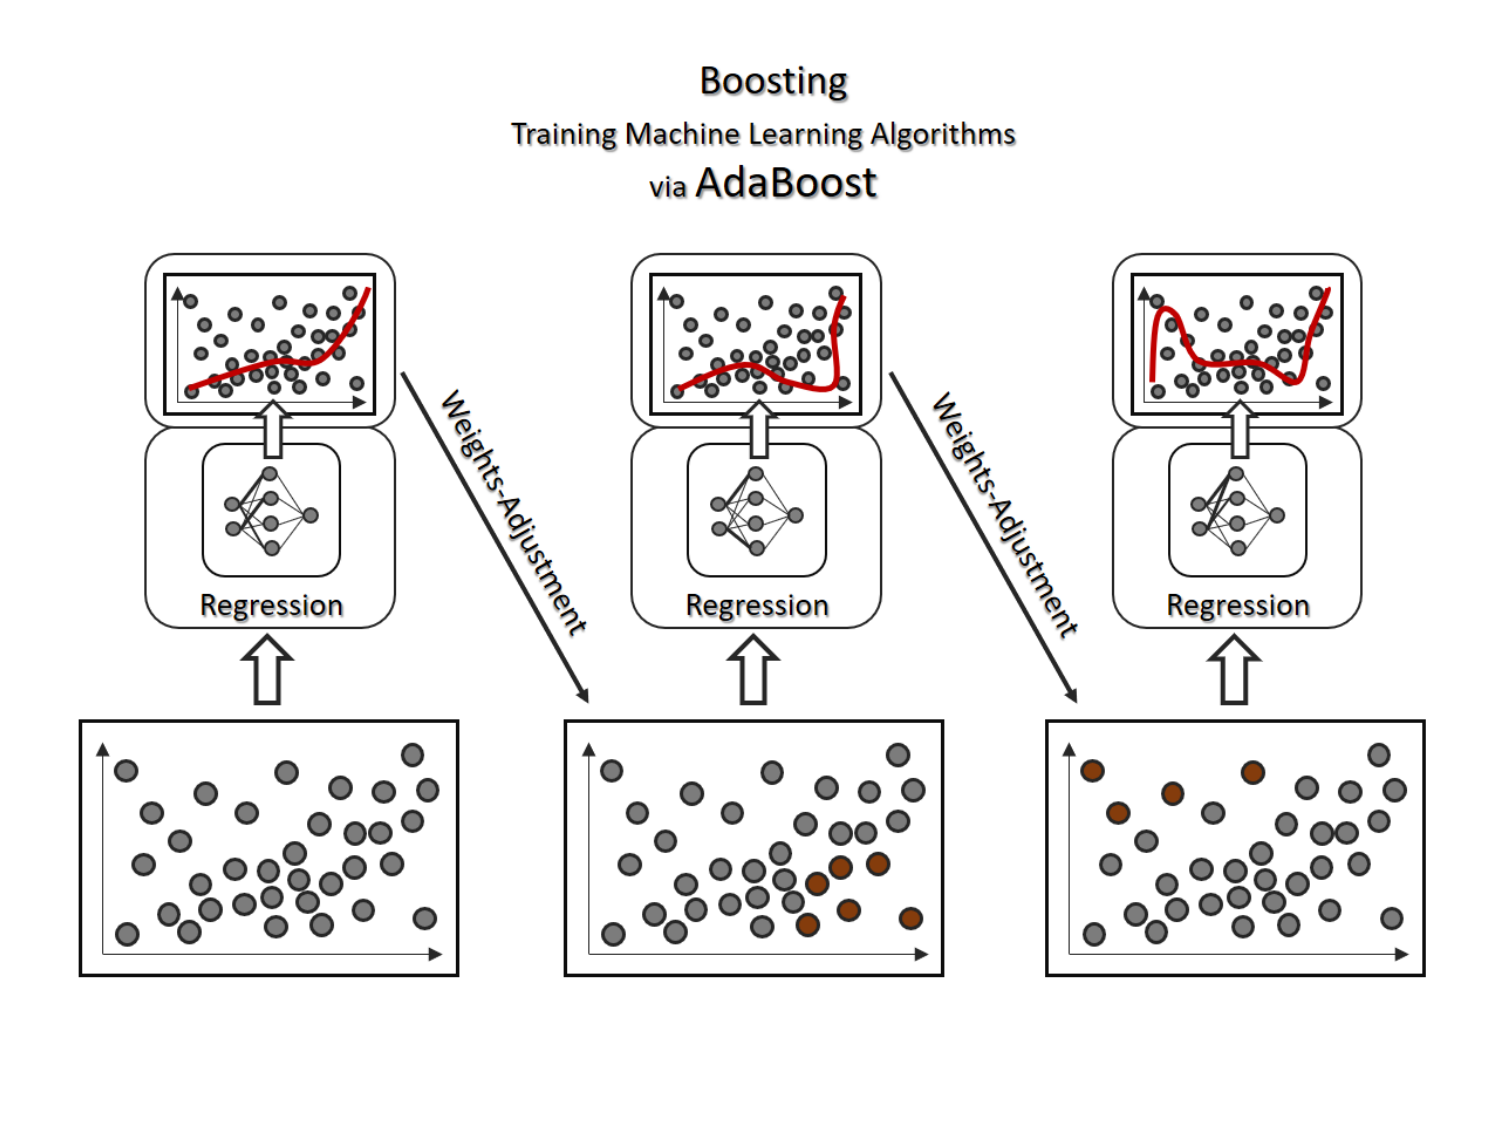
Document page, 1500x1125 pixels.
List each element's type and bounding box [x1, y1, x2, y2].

picture [53, 49, 1447, 996]
